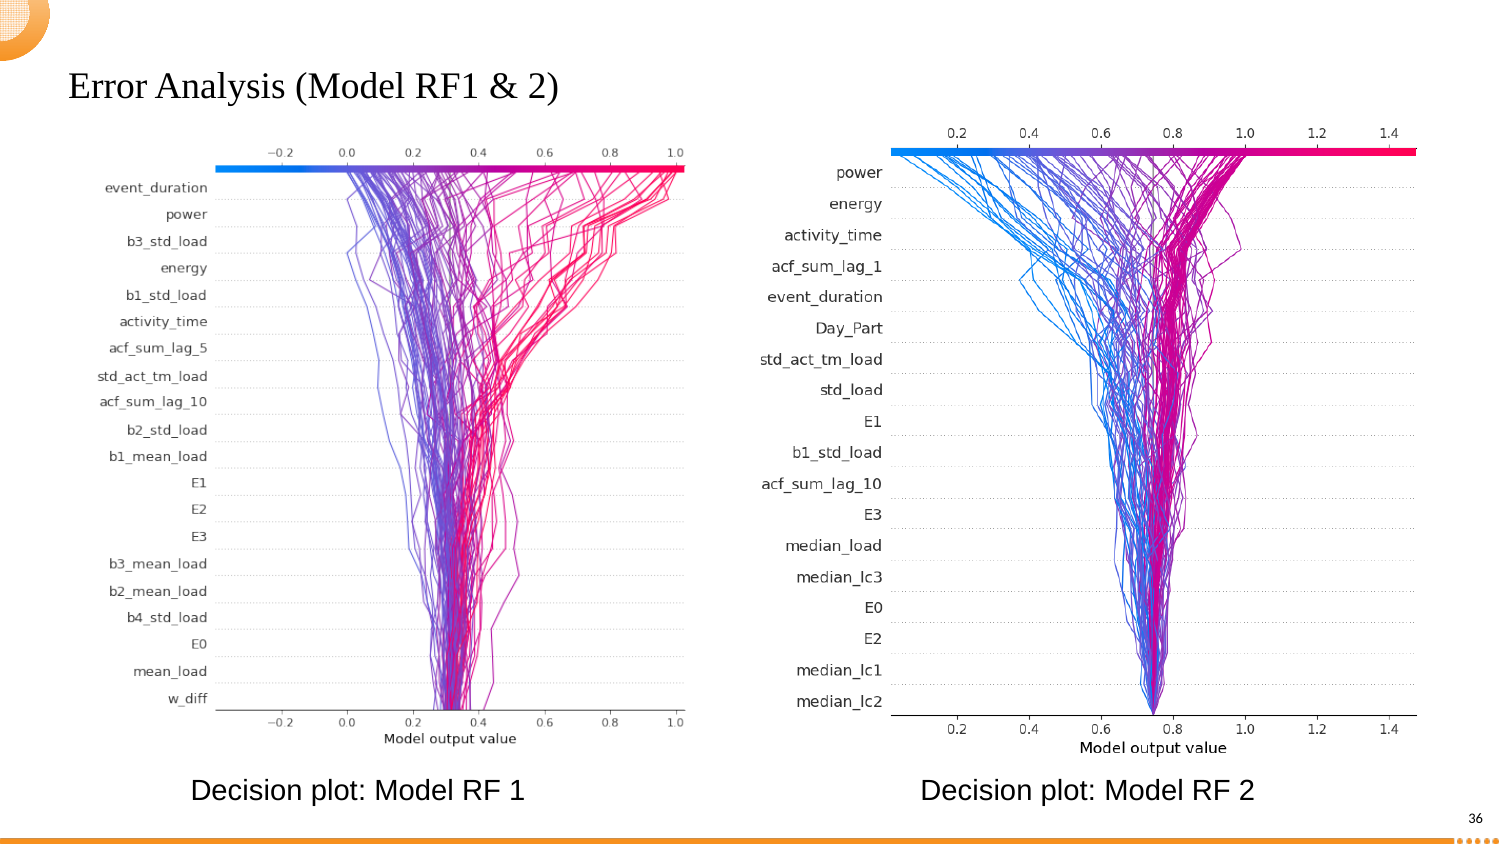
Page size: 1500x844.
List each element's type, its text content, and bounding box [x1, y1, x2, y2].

picture [89, 141, 693, 753]
picture [0, 837, 1500, 844]
picture [749, 119, 1423, 765]
title Error Analysis (Model RF1 & 2) [68, 38, 1432, 115]
text_box Decision plot: Model RF 1 [175, 763, 595, 814]
text_box Decision plot: Model RF 2 [905, 772, 1325, 814]
